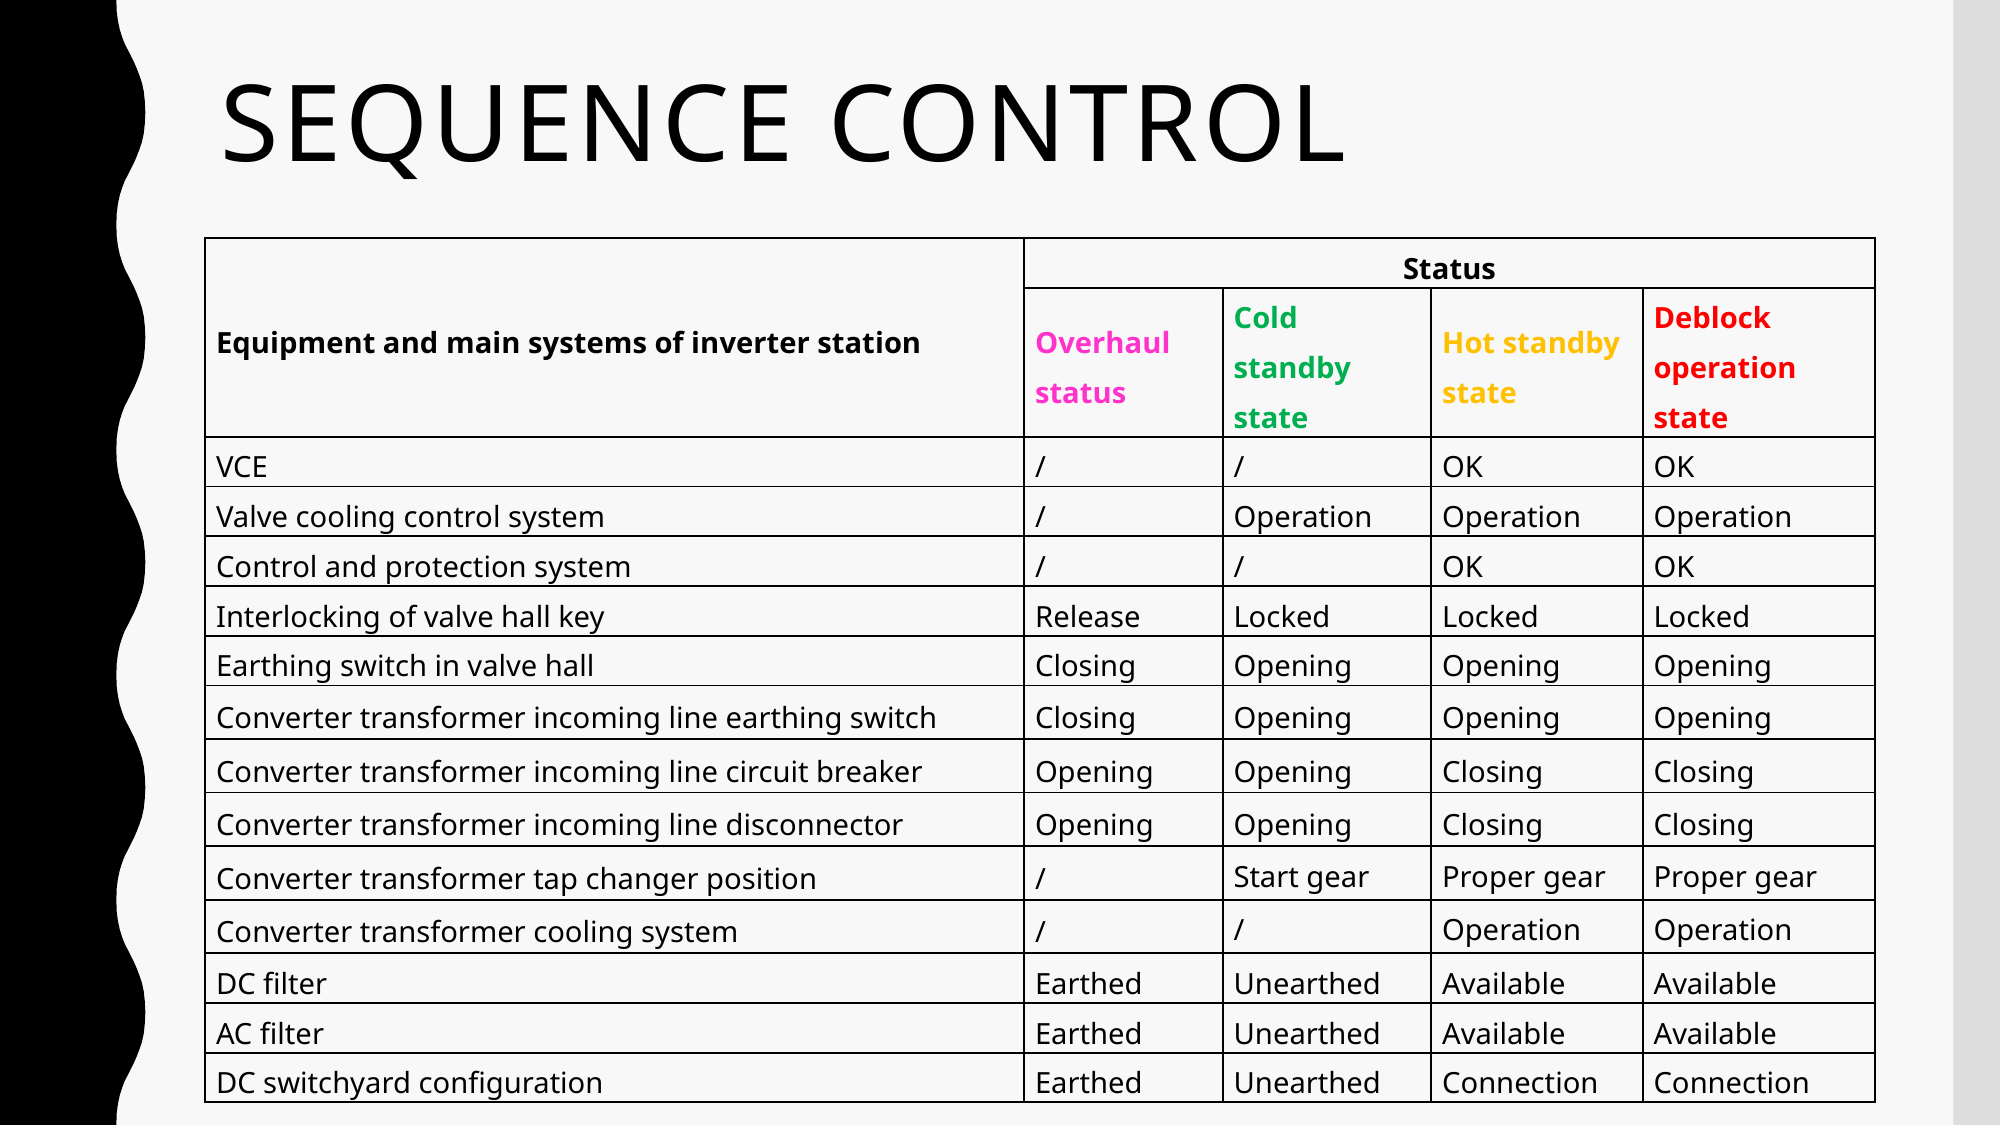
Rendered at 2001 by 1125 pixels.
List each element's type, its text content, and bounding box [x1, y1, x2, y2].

table_cell / [1025, 438, 1222, 486]
table_cell OK [1432, 537, 1642, 585]
table_cell Operation [1432, 487, 1642, 535]
table_cell Opening [1025, 740, 1222, 792]
table_cell Earthed [1025, 1004, 1222, 1052]
table_cell Closing [1644, 740, 1874, 792]
table_cell Cold standby state [1224, 289, 1430, 436]
table_cell Proper gear [1644, 847, 1874, 899]
table_cell Start gear [1224, 847, 1430, 899]
table_cell Closing [1025, 637, 1222, 685]
table_cell Converter transformer incoming line circuit breaker [206, 740, 1023, 792]
table_cell / [1025, 901, 1222, 952]
table_cell Overhaul status [1025, 289, 1222, 436]
table_cell Unearthed [1224, 1004, 1430, 1052]
table_cell Opening [1224, 740, 1430, 792]
table_cell Release [1025, 587, 1222, 635]
table_cell Control and protection system [206, 537, 1023, 585]
table_cell / [1025, 487, 1222, 535]
table_cell Opening [1224, 637, 1430, 685]
table_cell / [1224, 901, 1430, 952]
table_cell Opening [1432, 686, 1642, 738]
table_header Status [1025, 239, 1874, 287]
table_header Equipment and main systems of inverter station [206, 239, 1023, 436]
table_cell Earthed [1025, 1054, 1222, 1101]
table_cell Hot standby state [1432, 289, 1642, 436]
table_cell Opening [1224, 793, 1430, 845]
table_cell DC switchyard configuration [206, 1054, 1023, 1101]
table_cell Proper gear [1432, 847, 1642, 899]
table_cell Closing [1644, 793, 1874, 845]
table_cell DC filter [206, 954, 1023, 1002]
table_cell Earthing switch in valve hall [206, 637, 1023, 685]
table_cell Locked [1644, 587, 1874, 635]
table_cell Opening [1224, 686, 1430, 738]
table_cell OK [1644, 438, 1874, 486]
table_cell / [1025, 847, 1222, 899]
table_cell Operation [1224, 487, 1430, 535]
table_cell Earthed [1025, 954, 1222, 1002]
table_cell Converter transformer cooling system [206, 901, 1023, 952]
table_cell Deblock operation state [1644, 289, 1874, 436]
table_cell AC filter [206, 1004, 1023, 1052]
table_cell Unearthed [1224, 1054, 1430, 1101]
table_cell Opening [1432, 637, 1642, 685]
table_cell Available [1432, 954, 1642, 1002]
table_cell VCE [206, 438, 1023, 486]
table_cell Available [1644, 954, 1874, 1002]
table_cell Operation [1432, 901, 1642, 952]
table_cell Closing [1025, 686, 1222, 738]
table_cell Closing [1432, 740, 1642, 792]
table_cell Converter transformer incoming line disconnector [206, 793, 1023, 845]
table_cell Valve cooling control system [206, 487, 1023, 535]
table_cell Locked [1224, 587, 1430, 635]
table_cell Connection [1644, 1054, 1874, 1101]
table_cell Converter transformer tap changer position [206, 847, 1023, 899]
table_cell / [1224, 537, 1430, 585]
table_cell Opening [1644, 637, 1874, 685]
table_cell Interlocking of valve hall key [206, 587, 1023, 635]
table_cell / [1224, 438, 1430, 486]
table_cell Connection [1432, 1054, 1642, 1101]
table_cell Opening [1025, 793, 1222, 845]
table_cell Available [1644, 1004, 1874, 1052]
table_cell OK [1432, 438, 1642, 486]
table_cell Available [1432, 1004, 1642, 1052]
table_cell Converter transformer incoming line earthing switch [206, 686, 1023, 738]
table_cell Operation [1644, 901, 1874, 952]
table_cell Opening [1644, 686, 1874, 738]
title Sequence Control [205, 62, 1875, 237]
table_cell Locked [1432, 587, 1642, 635]
table_cell Closing [1432, 793, 1642, 845]
table_cell Operation [1644, 487, 1874, 535]
table_cell Unearthed [1224, 954, 1430, 1002]
table_cell OK [1644, 537, 1874, 585]
table_cell / [1025, 537, 1222, 585]
